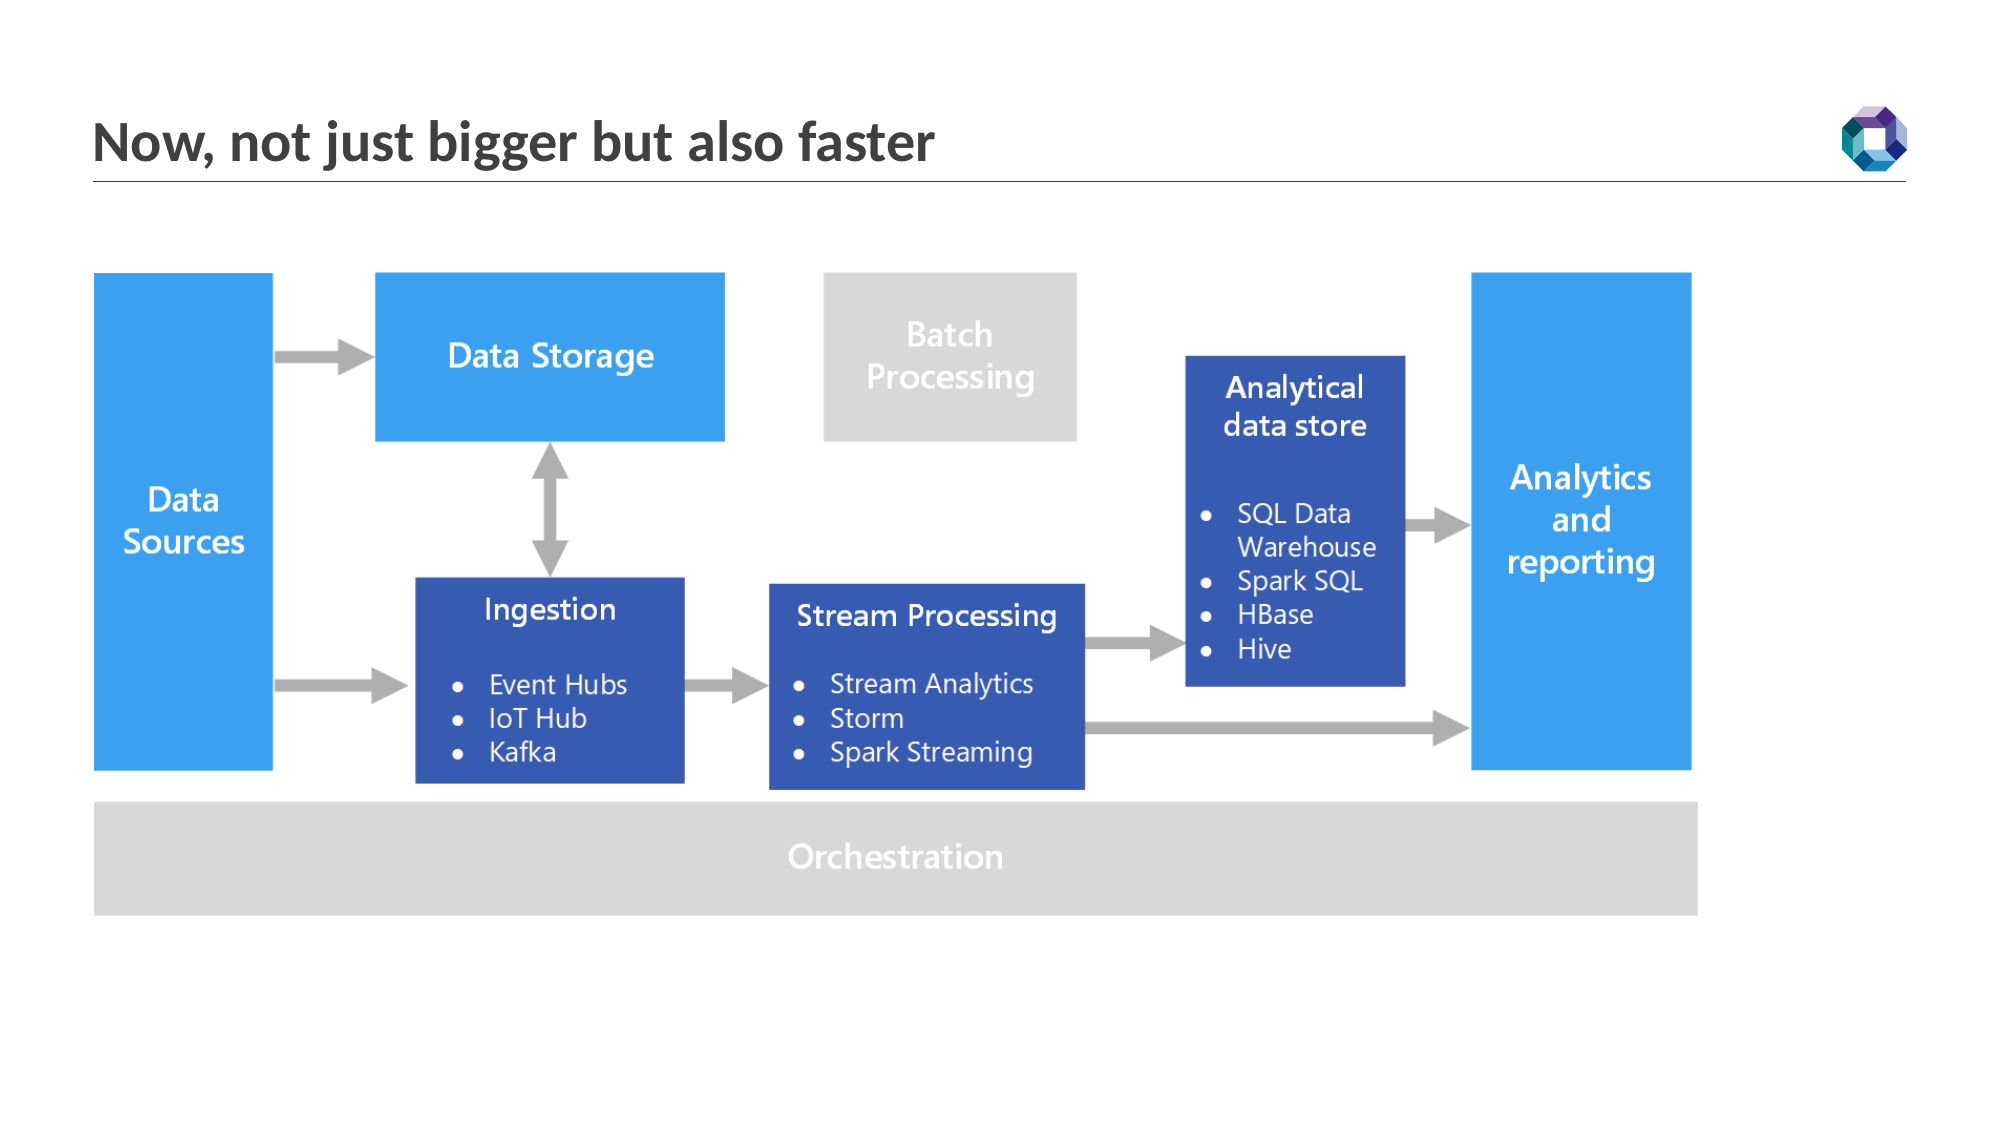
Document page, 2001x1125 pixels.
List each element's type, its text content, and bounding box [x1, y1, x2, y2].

title Now, not just bigger but also faster [92, 92, 1818, 175]
picture [93, 272, 1699, 916]
